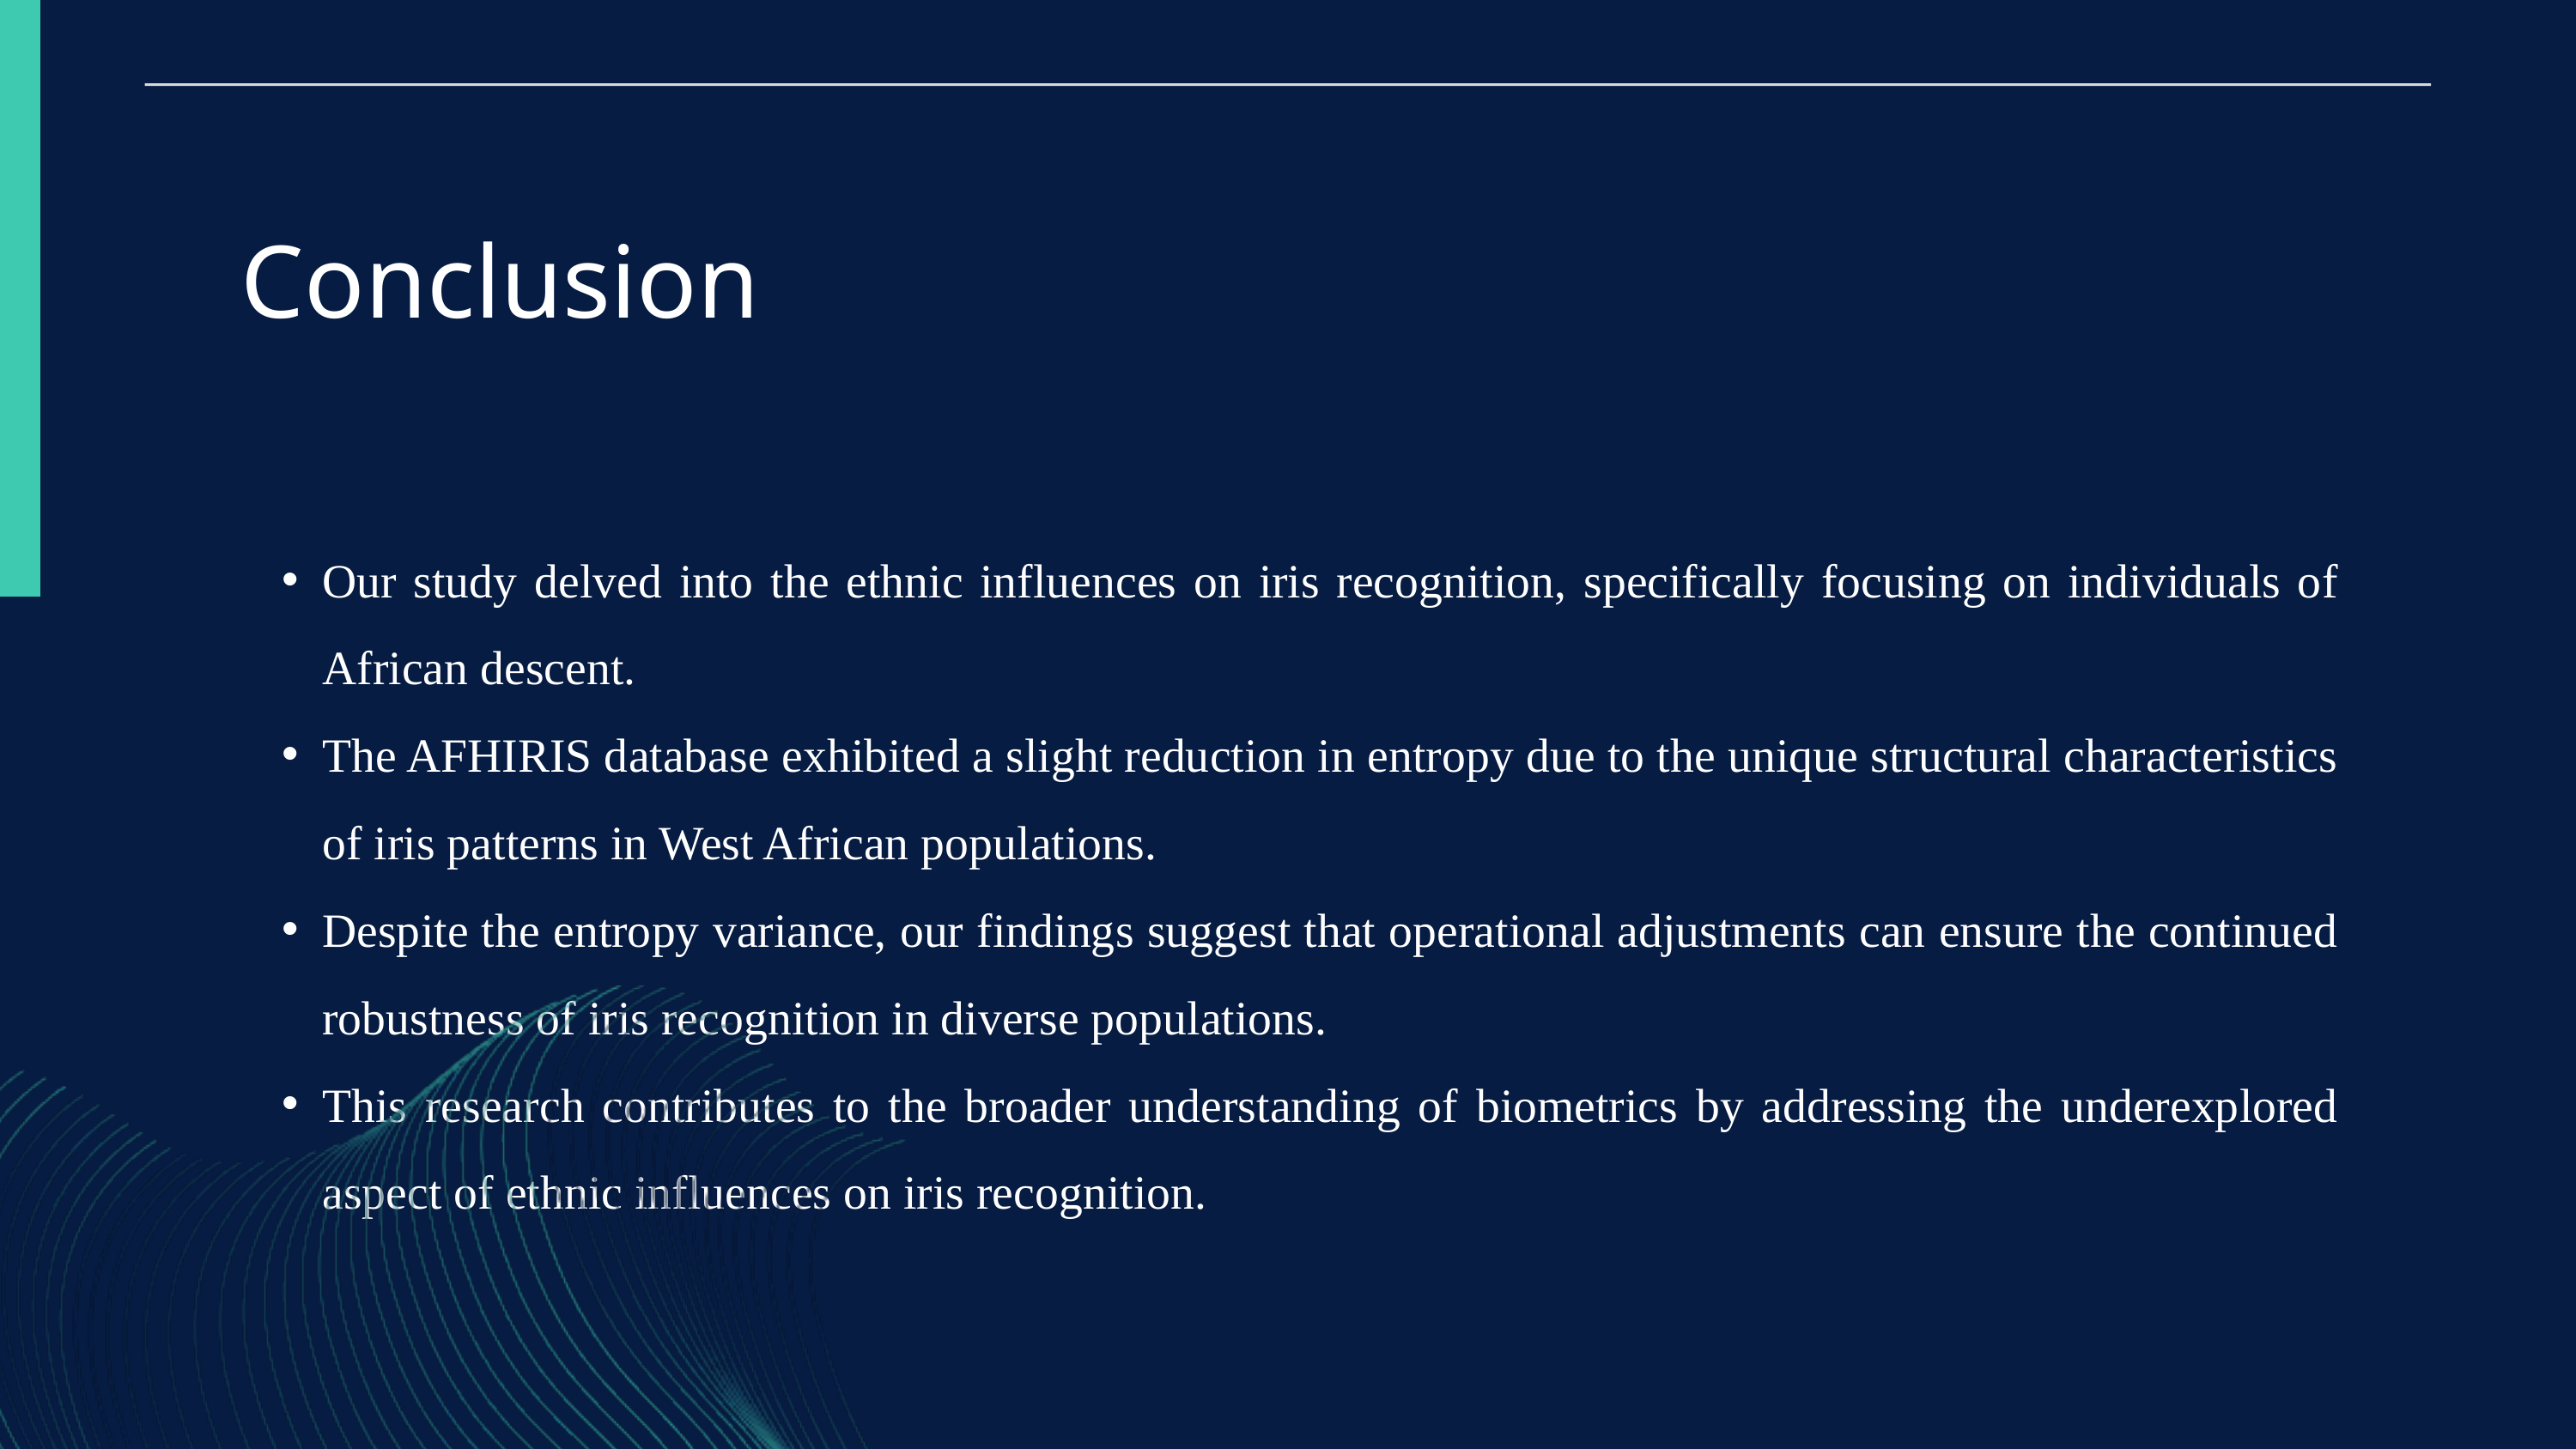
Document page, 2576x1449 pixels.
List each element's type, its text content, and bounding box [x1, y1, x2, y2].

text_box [0, 277, 319, 319]
text_box [0, 985, 988, 1449]
text_box Our study delved into the ethnic influences on iris recognition, specifically focusing on individuals of African descent. The AFHIRIS database exhibited a slight reduction in entropy due to the unique structural characteristics of iris patterns in West African populations. Despite the entropy variance, our findings suggest that operational adjustments can ensure the continued robustness of iris recognition in diverse populations. This research contributes to the broader understanding of biometrics by addressing the underexplored aspect of ethnic influences on iris recognition. [240, 519, 2341, 1307]
text_box Conclusion [240, 217, 1498, 338]
